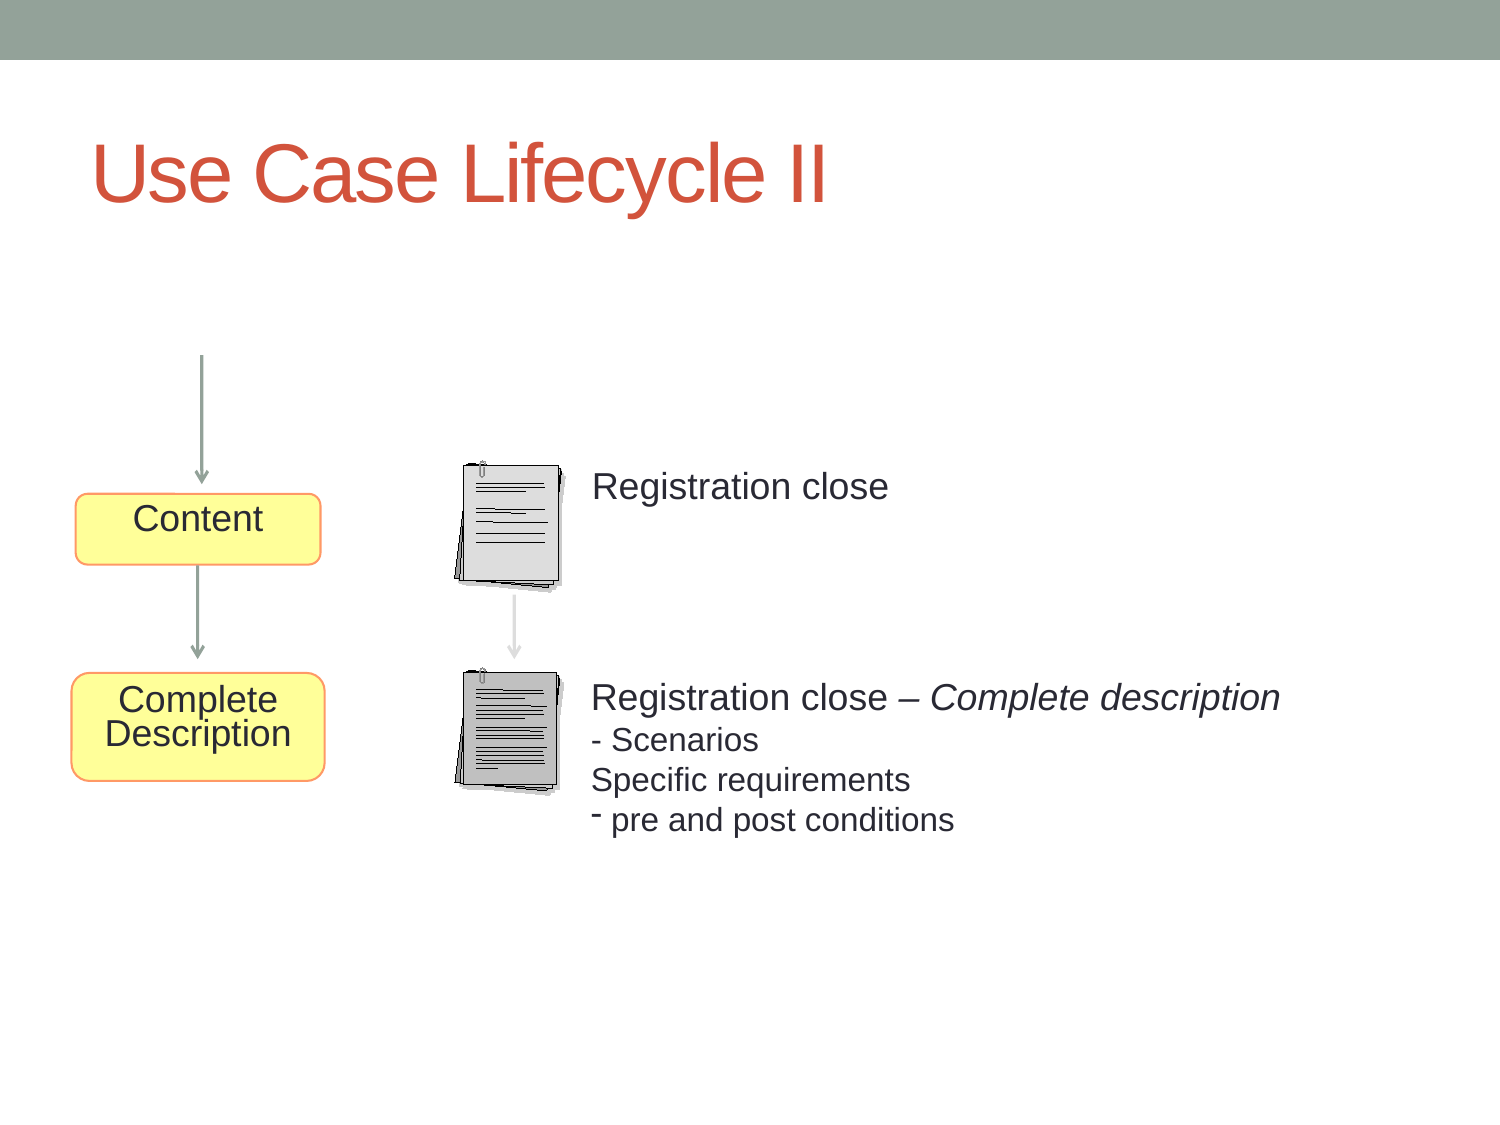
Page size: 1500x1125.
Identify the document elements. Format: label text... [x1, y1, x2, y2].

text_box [454, 667, 565, 796]
text_box Complete Description [71, 672, 325, 781]
title Use Case Lifecycle II [75, 87, 1425, 250]
text_box Registration close – Complete description - Scenarios Specific requirements pre and post conditions [578, 666, 1416, 845]
text_box Content [75, 493, 321, 565]
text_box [454, 455, 905, 593]
